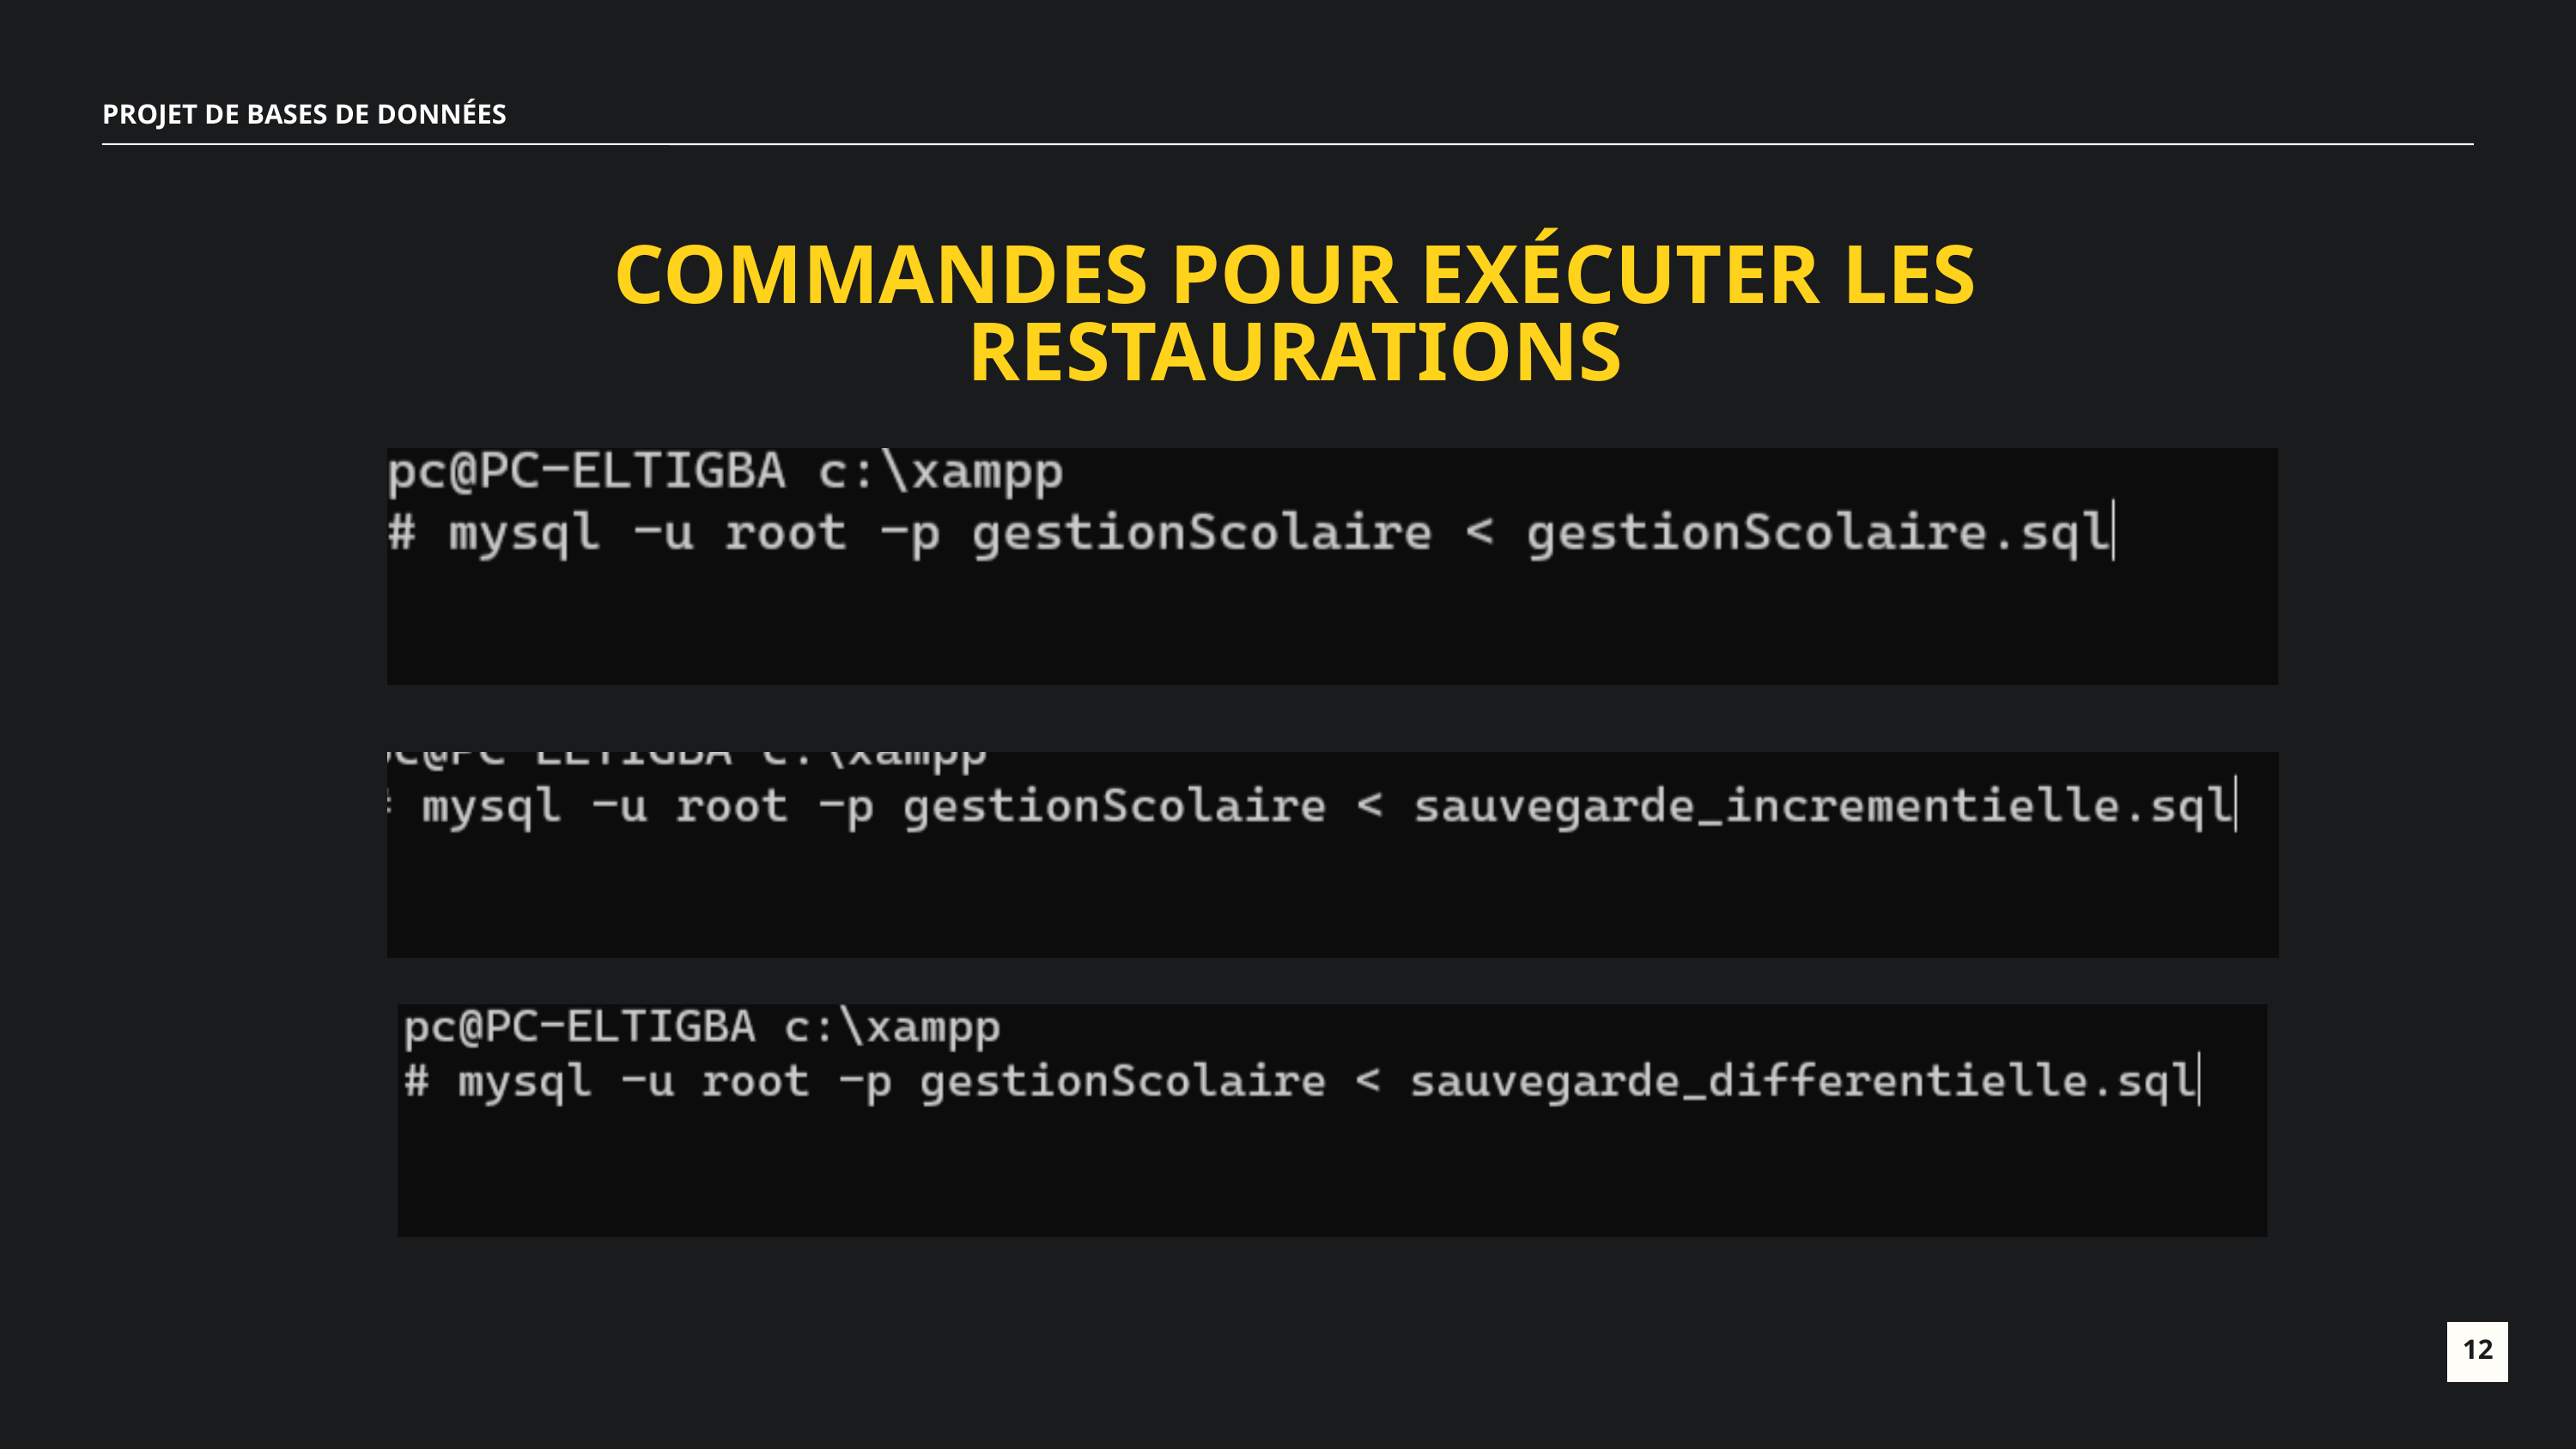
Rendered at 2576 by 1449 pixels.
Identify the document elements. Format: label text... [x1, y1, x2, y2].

text_box COMMANDES POUR EXÉCUTER LES RESTAURATIONS [312, 242, 2279, 397]
text_box [386, 448, 2279, 686]
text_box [101, 101, 2475, 145]
text_box [386, 752, 2279, 958]
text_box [2447, 1321, 2509, 1382]
text_box [398, 1004, 2268, 1237]
